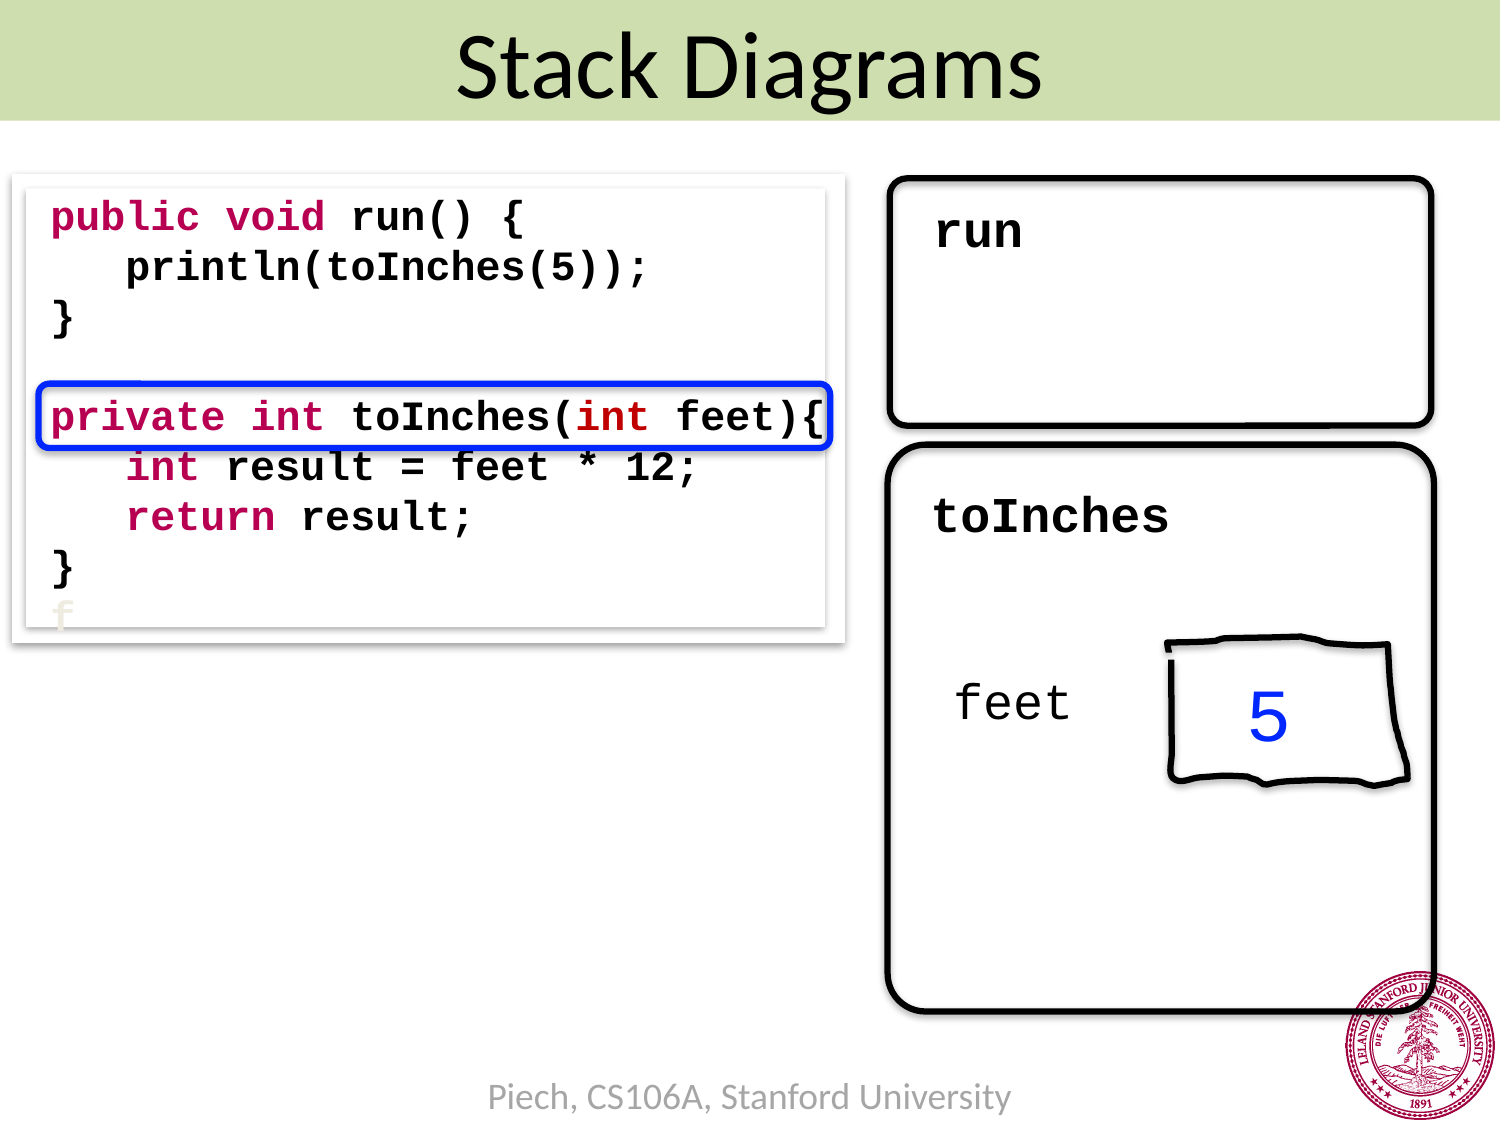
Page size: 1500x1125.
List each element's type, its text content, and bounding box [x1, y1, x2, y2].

text_box Stack Diagrams [0, 0, 1500, 121]
picture [1345, 971, 1495, 1120]
text_box [888, 177, 1433, 427]
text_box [25, 188, 831, 629]
text_box feet [938, 662, 1089, 737]
text_box [886, 443, 1435, 1013]
list public void run() { println(toInches(5)); } private int toInches(int feet){ int result = feet * 12; return result; } f [35, 81, 874, 784]
text_box 5 [1231, 659, 1307, 765]
